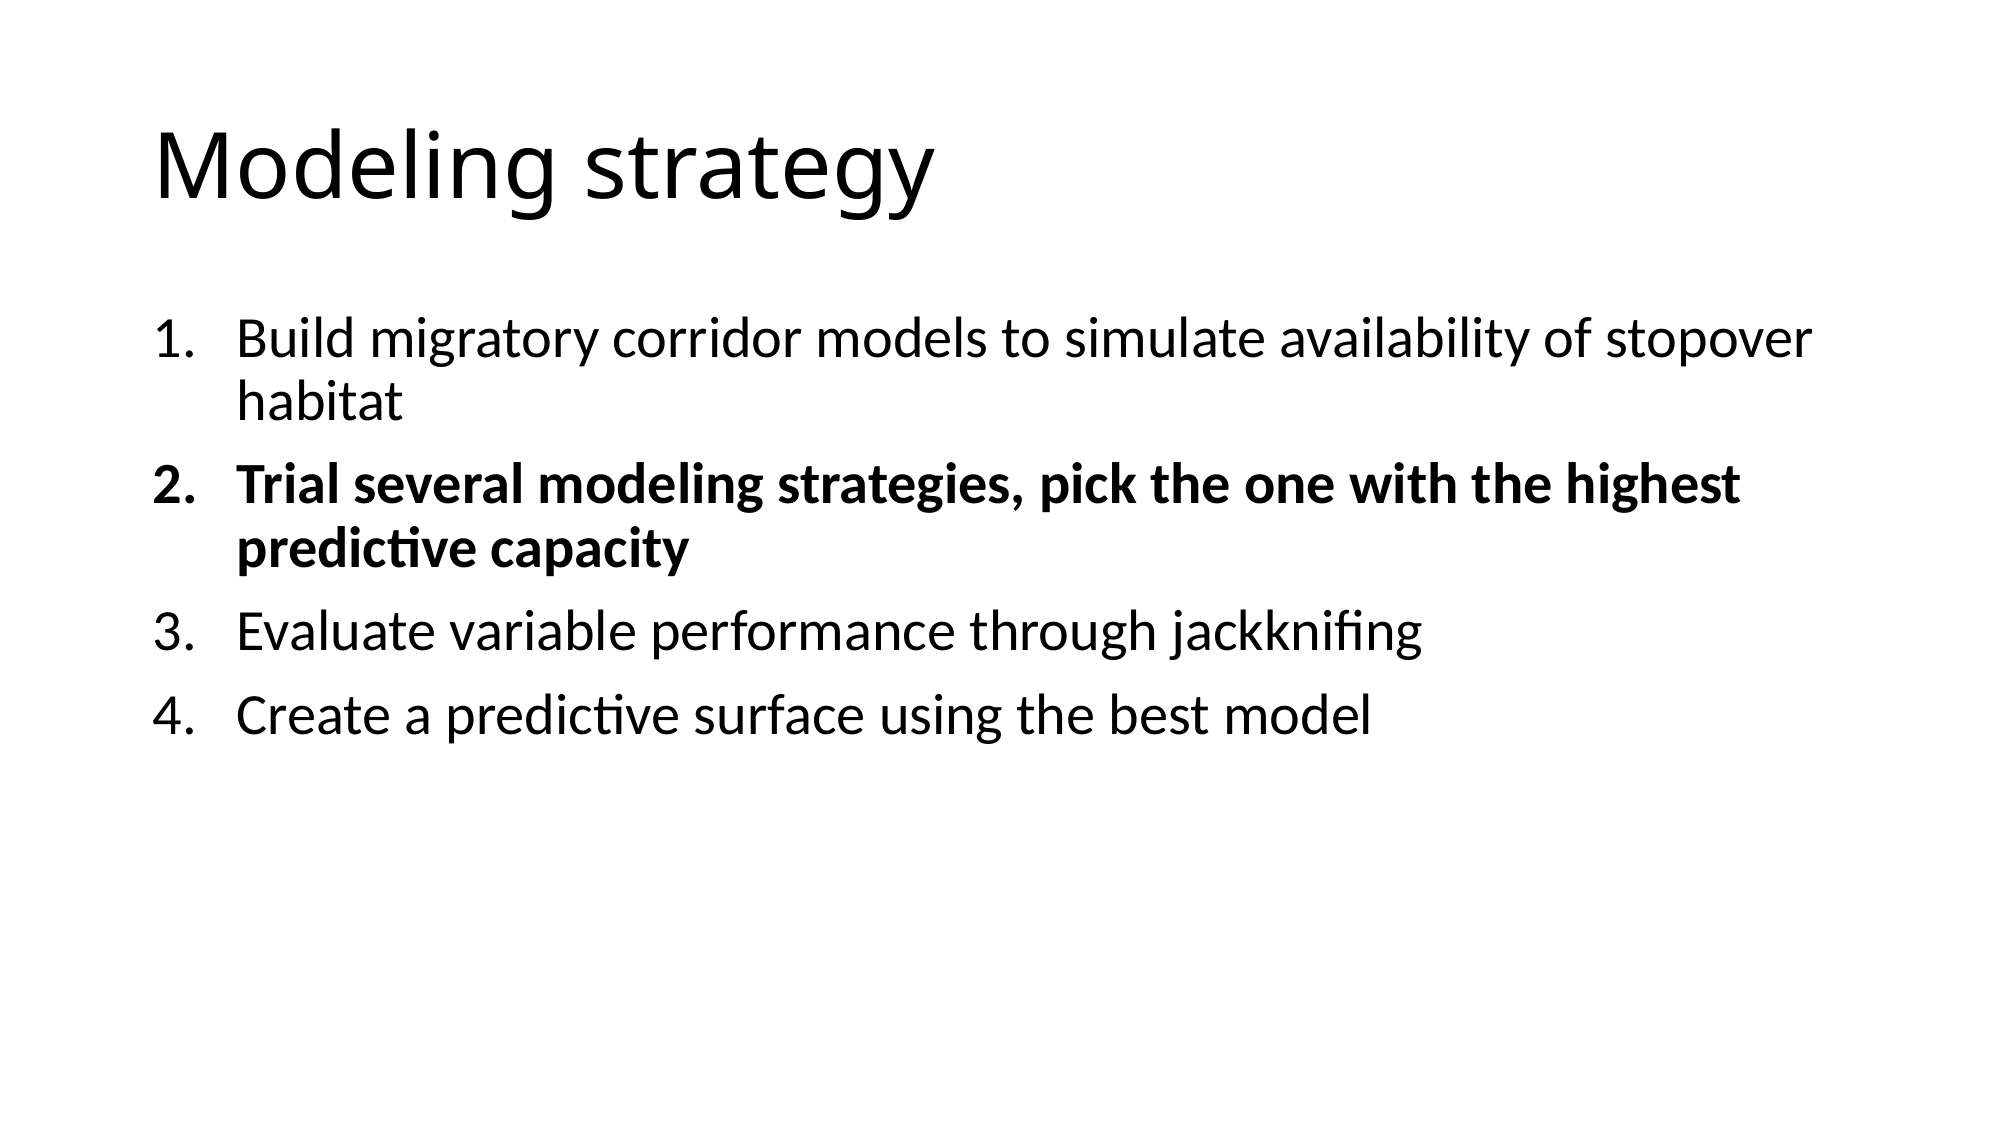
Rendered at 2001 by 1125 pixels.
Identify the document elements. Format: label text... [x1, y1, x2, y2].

title Modeling strategy [137, 59, 1863, 278]
list Build migratory corridor models to simulate availability of stopover habitat Trial several modeling strategies, pick the one with the highest predictive capacity Evaluate variable performance through jackknifing Create a predictive surface using the best model [137, 299, 1863, 1014]
